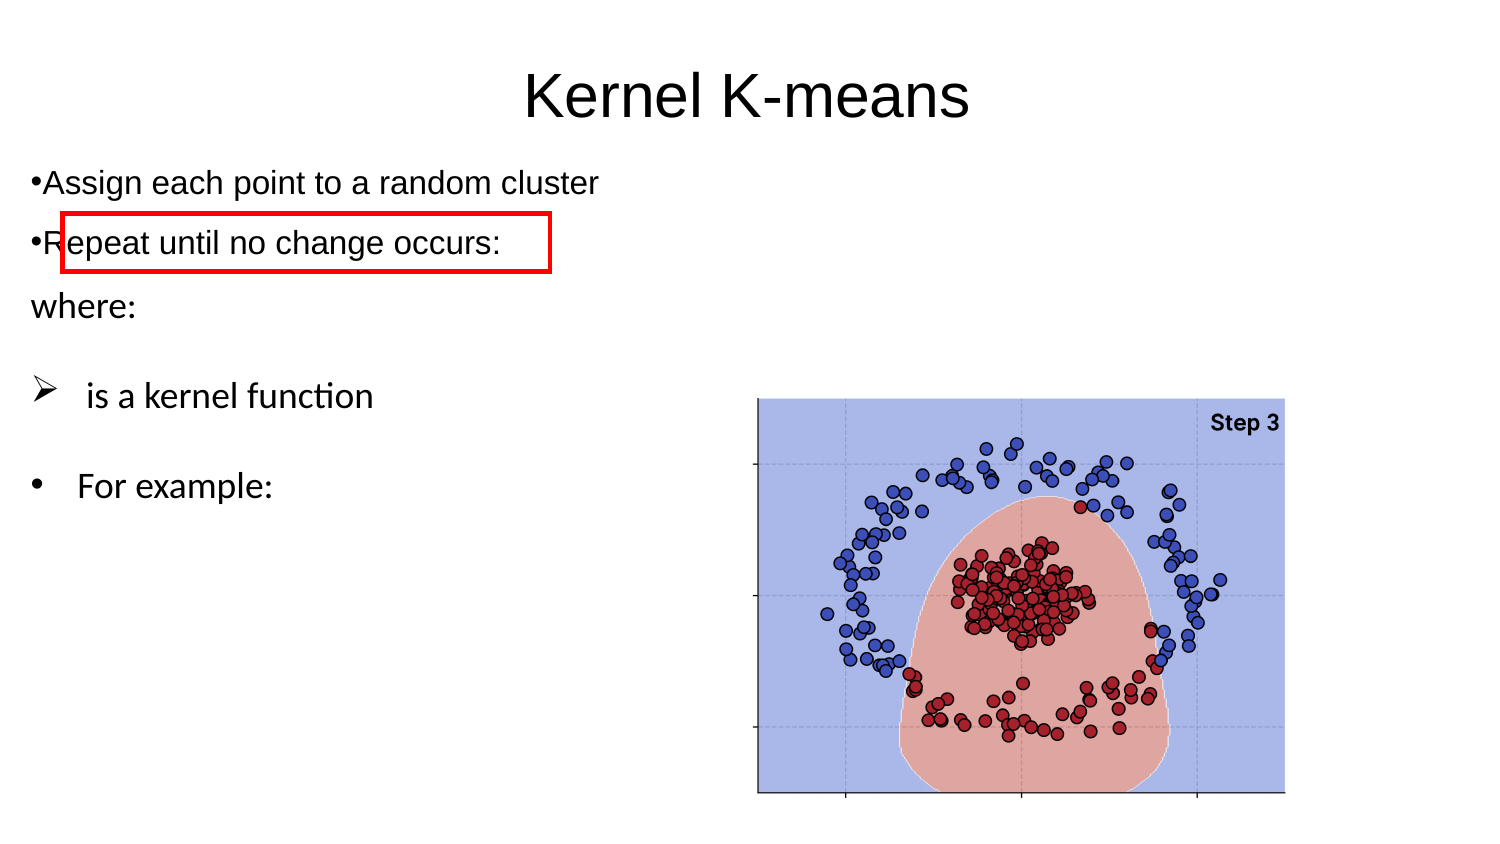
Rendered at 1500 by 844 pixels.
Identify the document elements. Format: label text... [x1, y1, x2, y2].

text_box [61, 212, 551, 273]
picture [749, 396, 1290, 802]
text_box Kernel K-means [24, 21, 1470, 163]
